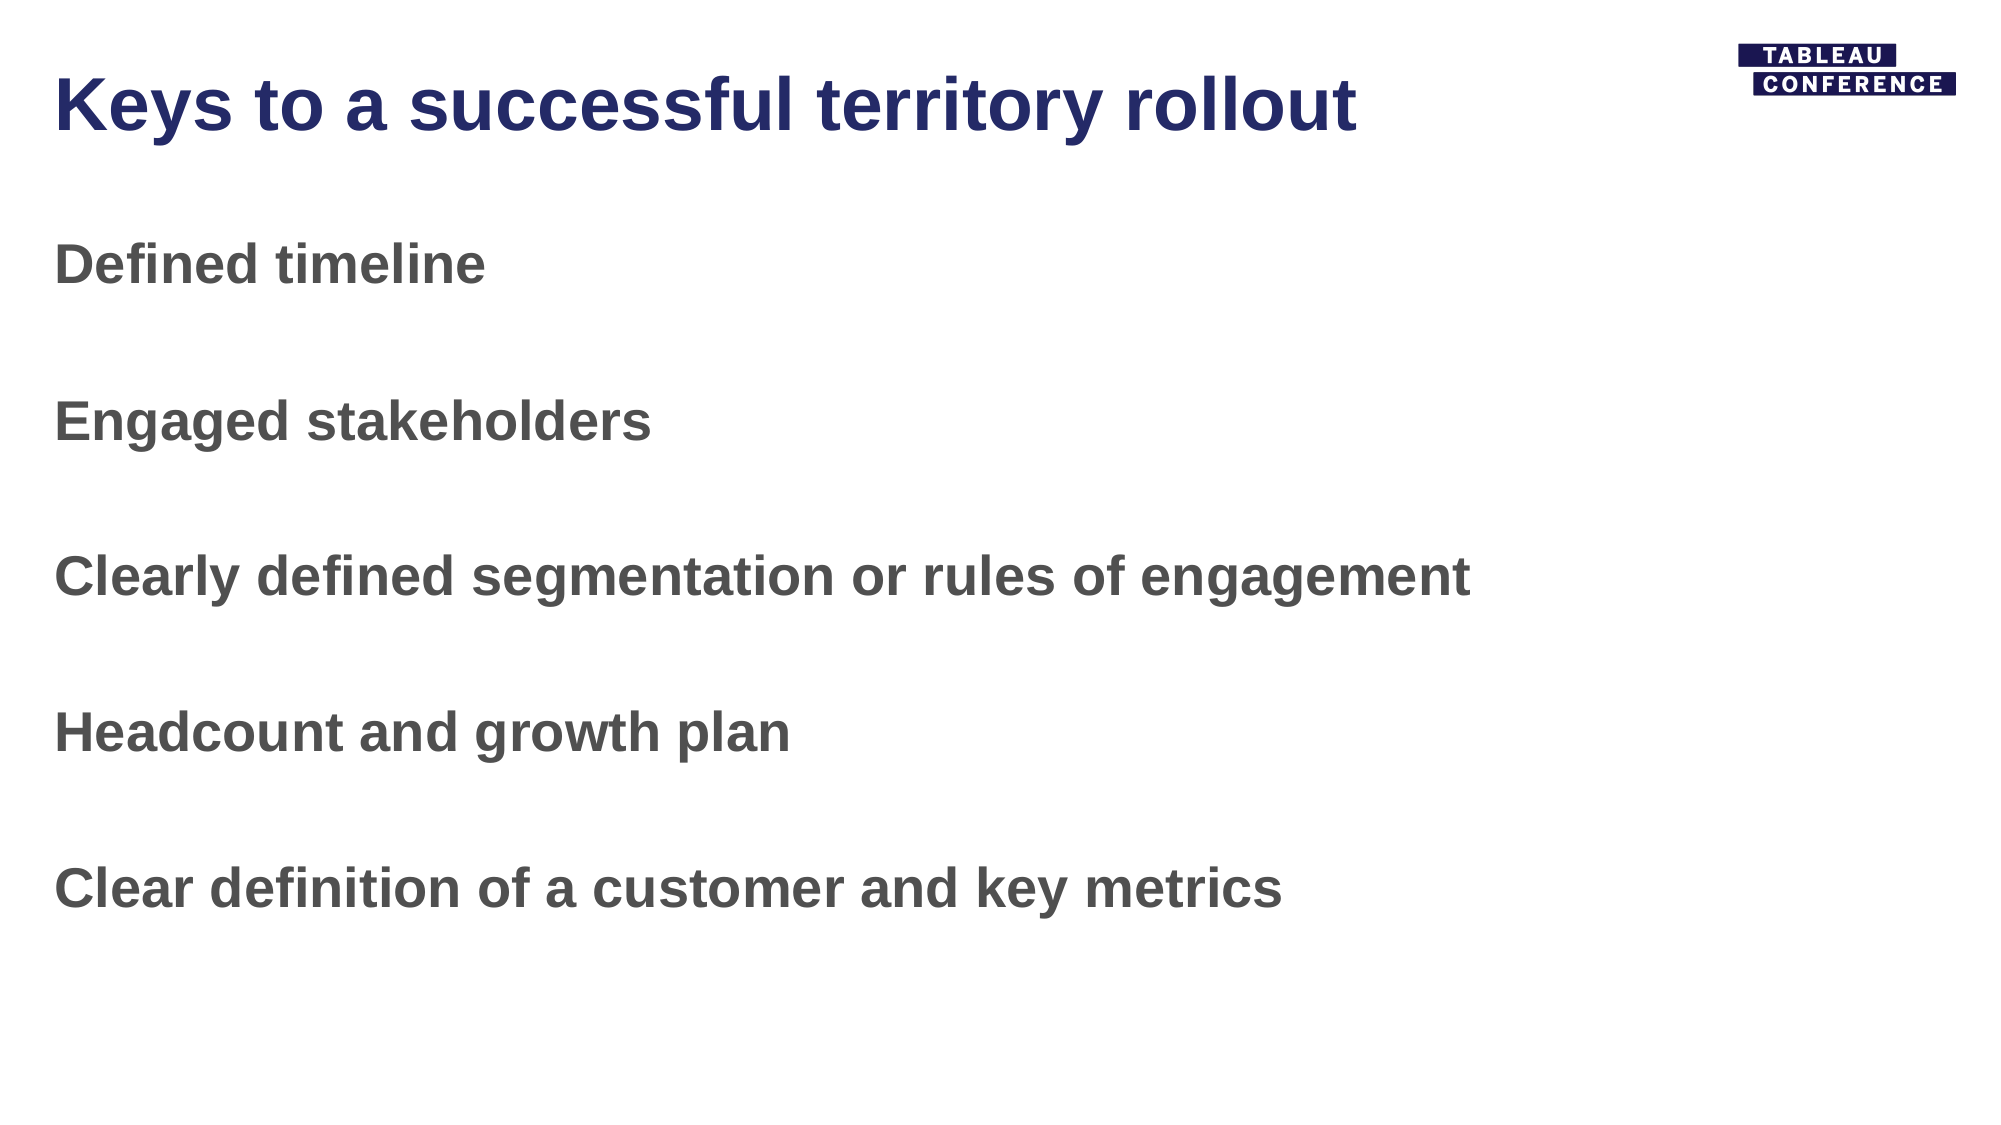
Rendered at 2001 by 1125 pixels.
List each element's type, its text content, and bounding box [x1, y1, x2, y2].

list Defined timeline Engaged stakeholders Clearly defined segmentation or rules of engagement Headcount and growth plan Clear definition of a customer and key metrics [39, 228, 1967, 936]
title Keys to a successful territory rollout [39, 38, 1967, 175]
